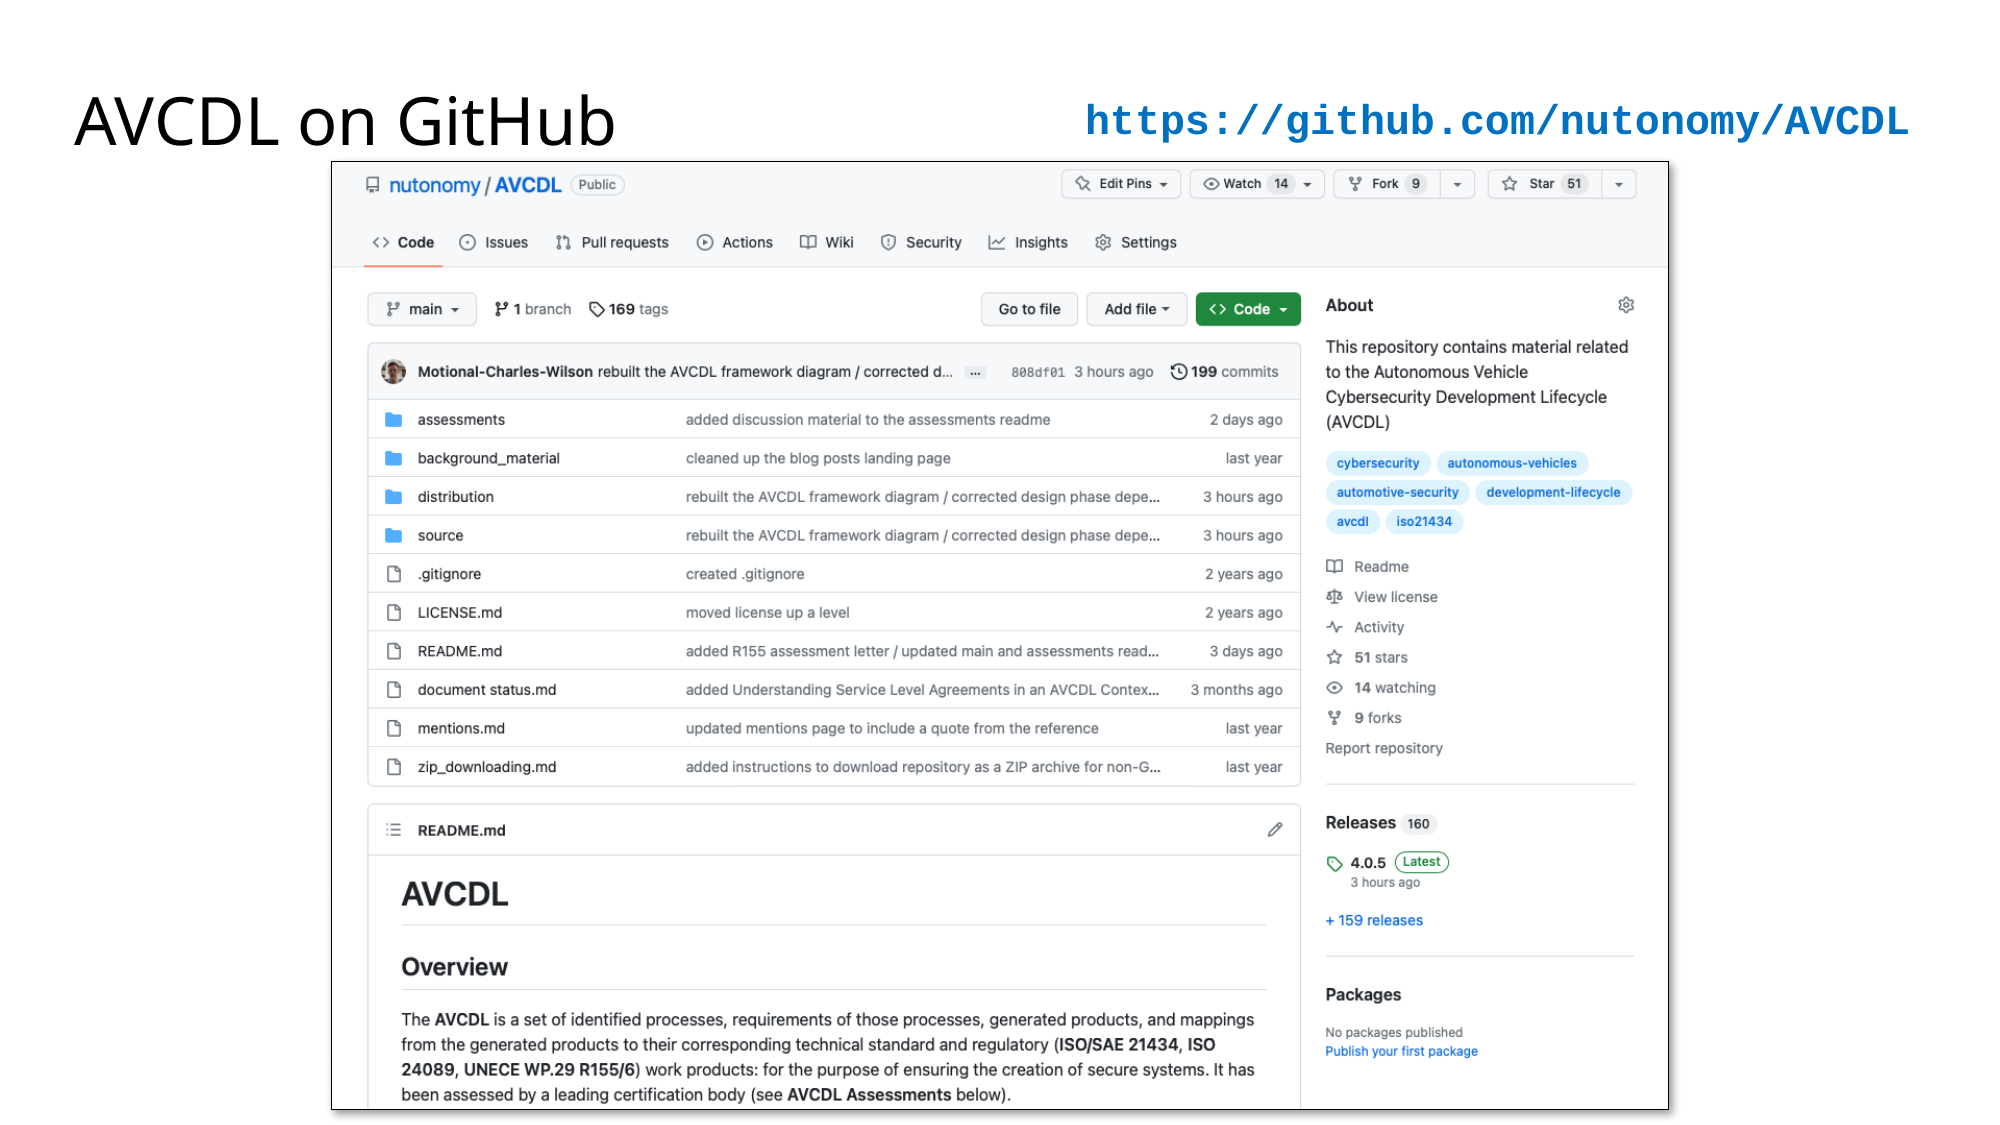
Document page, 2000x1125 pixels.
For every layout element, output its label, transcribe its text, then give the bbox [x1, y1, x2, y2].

title AVCDL on GitHub [74, 75, 1925, 162]
text_box https://github.com/nutonomy/AVCDL [1062, 85, 1925, 151]
picture [330, 161, 1669, 1110]
